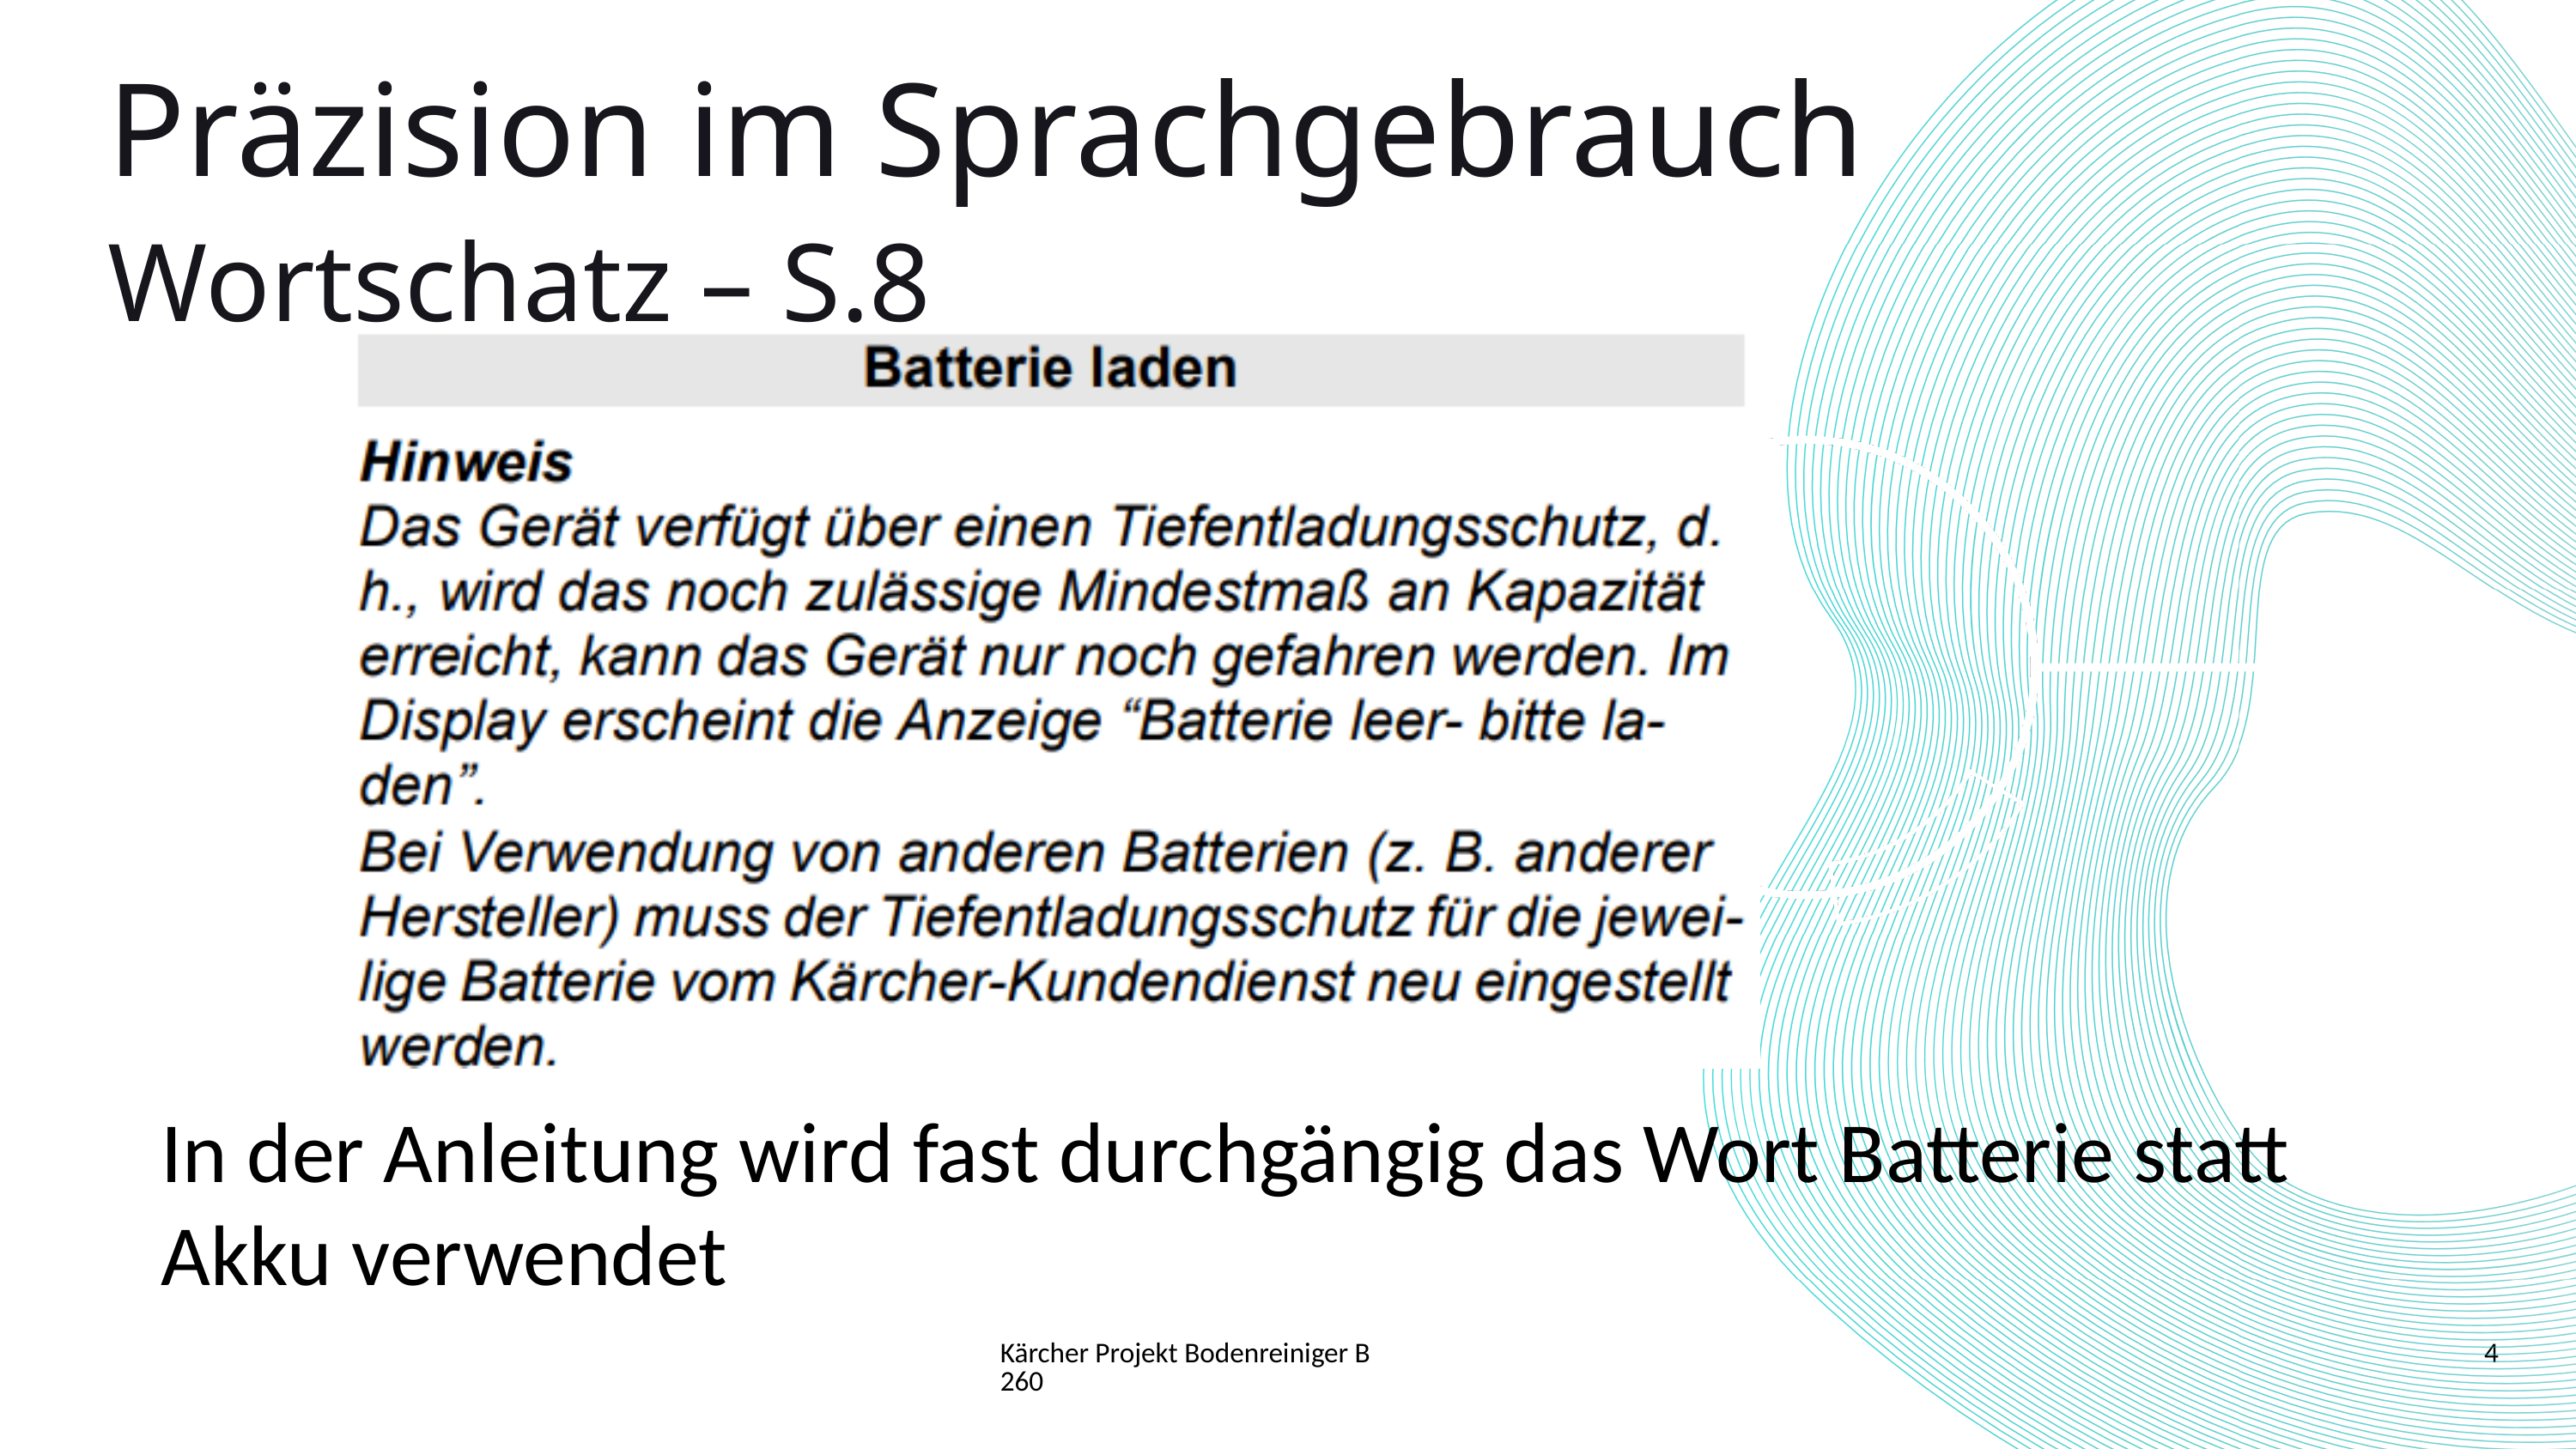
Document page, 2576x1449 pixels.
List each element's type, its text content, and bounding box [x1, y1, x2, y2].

text_box [1765, 434, 2259, 927]
text_box In der Anleitung wird fast durchgängig das Wort Batterie statt Akku verwendet [161, 1096, 2330, 1303]
text_box Wortschatz – S.8 [107, 171, 2533, 343]
picture [334, 325, 1761, 1069]
text_box Präzision im Sprachgebrauch [107, 30, 2447, 203]
text_box [1658, 0, 2576, 1449]
slide_number 4 [2210, 1325, 2512, 1377]
footer Kärcher Projekt Bodenreiniger B260 [987, 1325, 1395, 1377]
